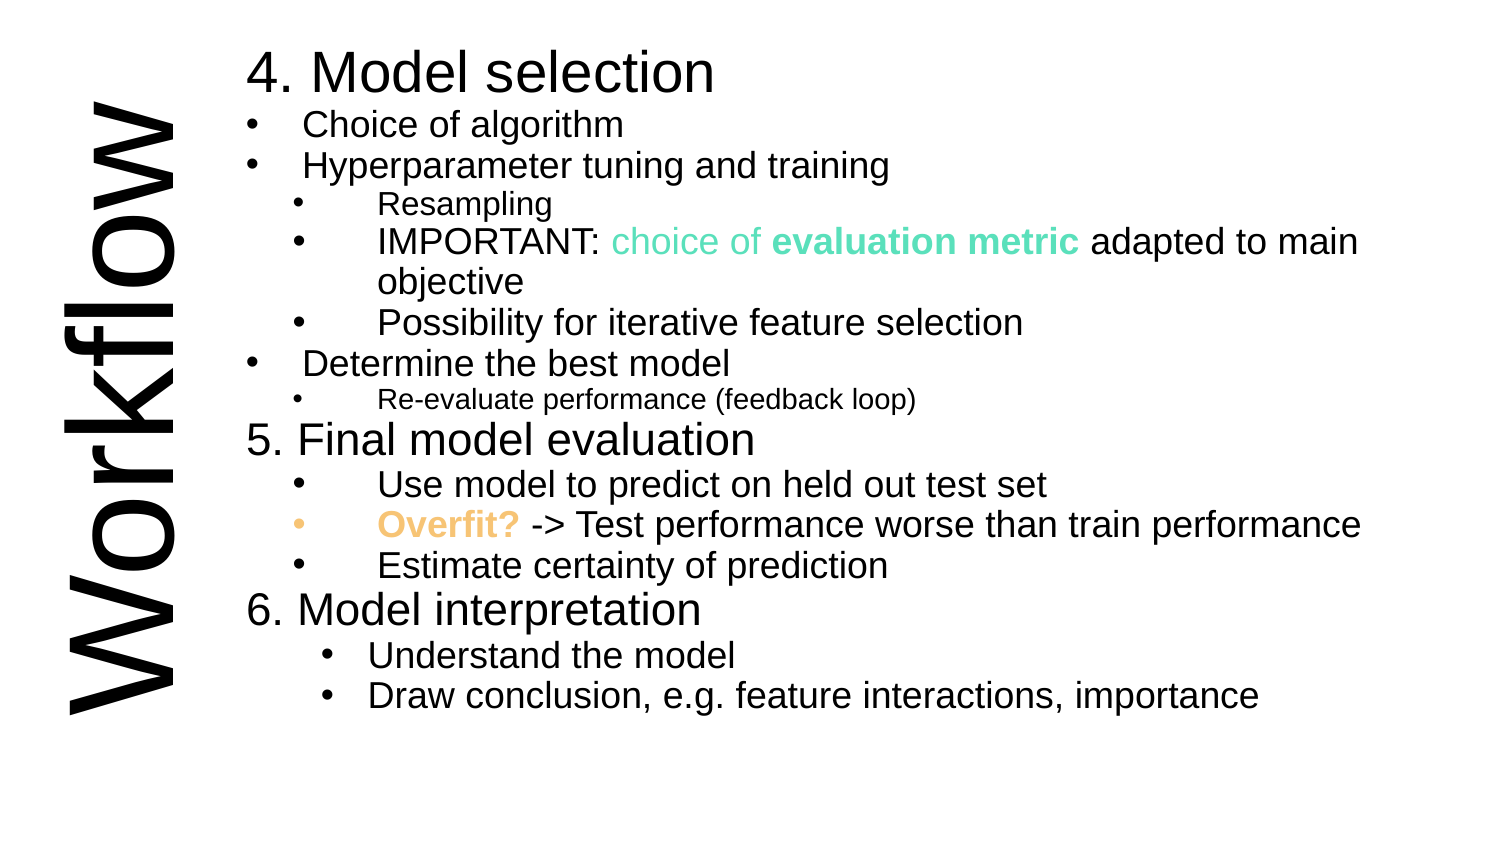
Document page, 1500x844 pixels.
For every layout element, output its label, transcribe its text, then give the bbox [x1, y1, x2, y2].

list 4. Model selection Choice of algorithm Hyperparameter tuning and training Resampling IMPORTANT: choice of evaluation metric adapted to main objective Possibility for iterative feature selection Determine the best model Re-evaluate performance (feedback loop) 5. Final model evaluation Use model to predict on held out test set Overfit? -> Test performance worse than train performance Estimate certainty of prediction 6. Model interpretation Understand the model Draw conclusion, e.g. feature interactions, importance [212, 27, 1439, 817]
title Workflow [17, 0, 222, 844]
